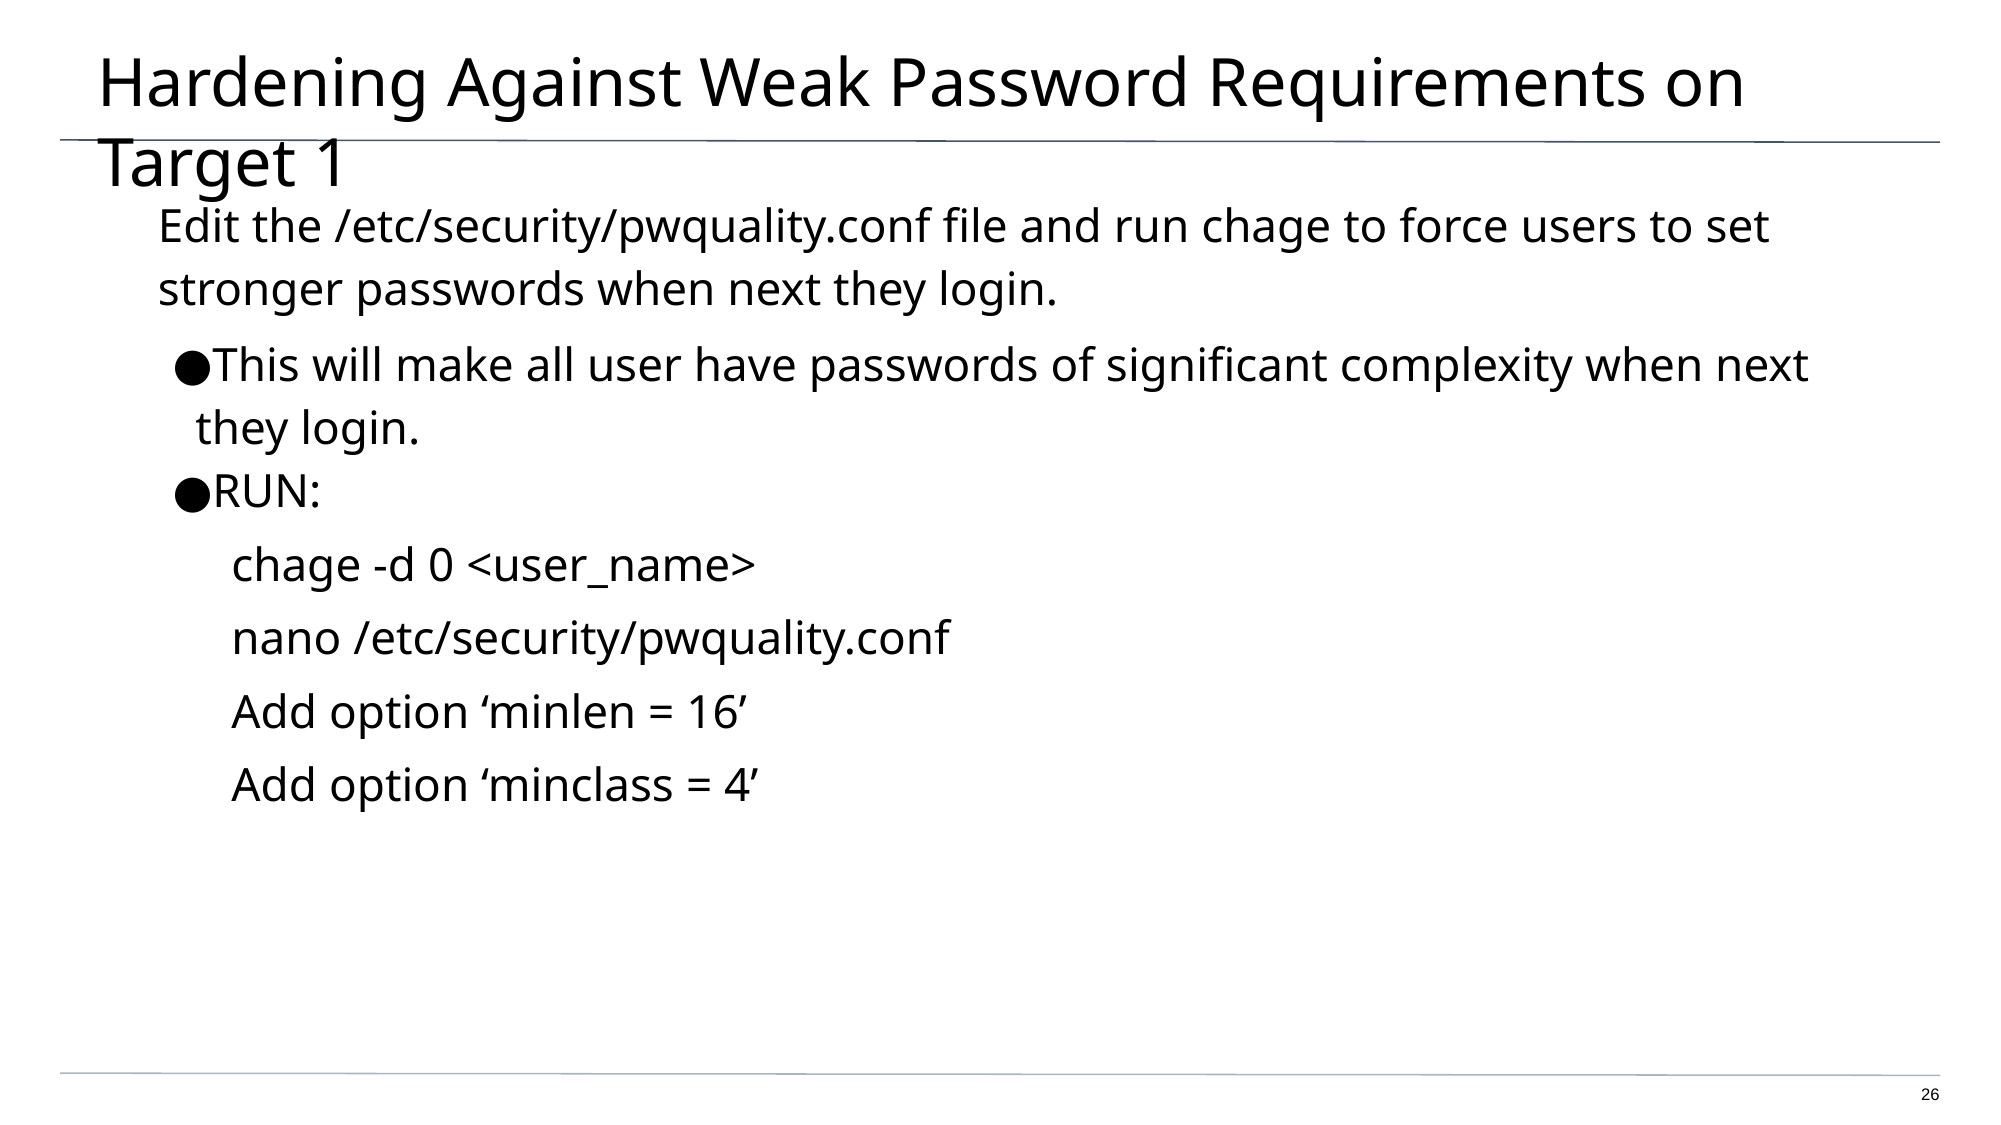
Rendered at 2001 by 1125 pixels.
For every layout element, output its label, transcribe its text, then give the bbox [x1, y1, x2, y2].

slide_number ‹#› [1882, 1084, 1940, 1108]
title Hardening Against Weak Password Requirements on Target 1 [0, 0, 2000, 117]
list Edit the /etc/security/pwquality.conf file and run chage to force users to set stronger passwords when next they login. This will make all user have passwords of significant complexity when next they login. RUN: chage -d 0 <user_name> nano /etc/security/pwquality.conf Add option ‘minlen = 16’ Add option ‘minclass = 4’ [57, 188, 1940, 998]
